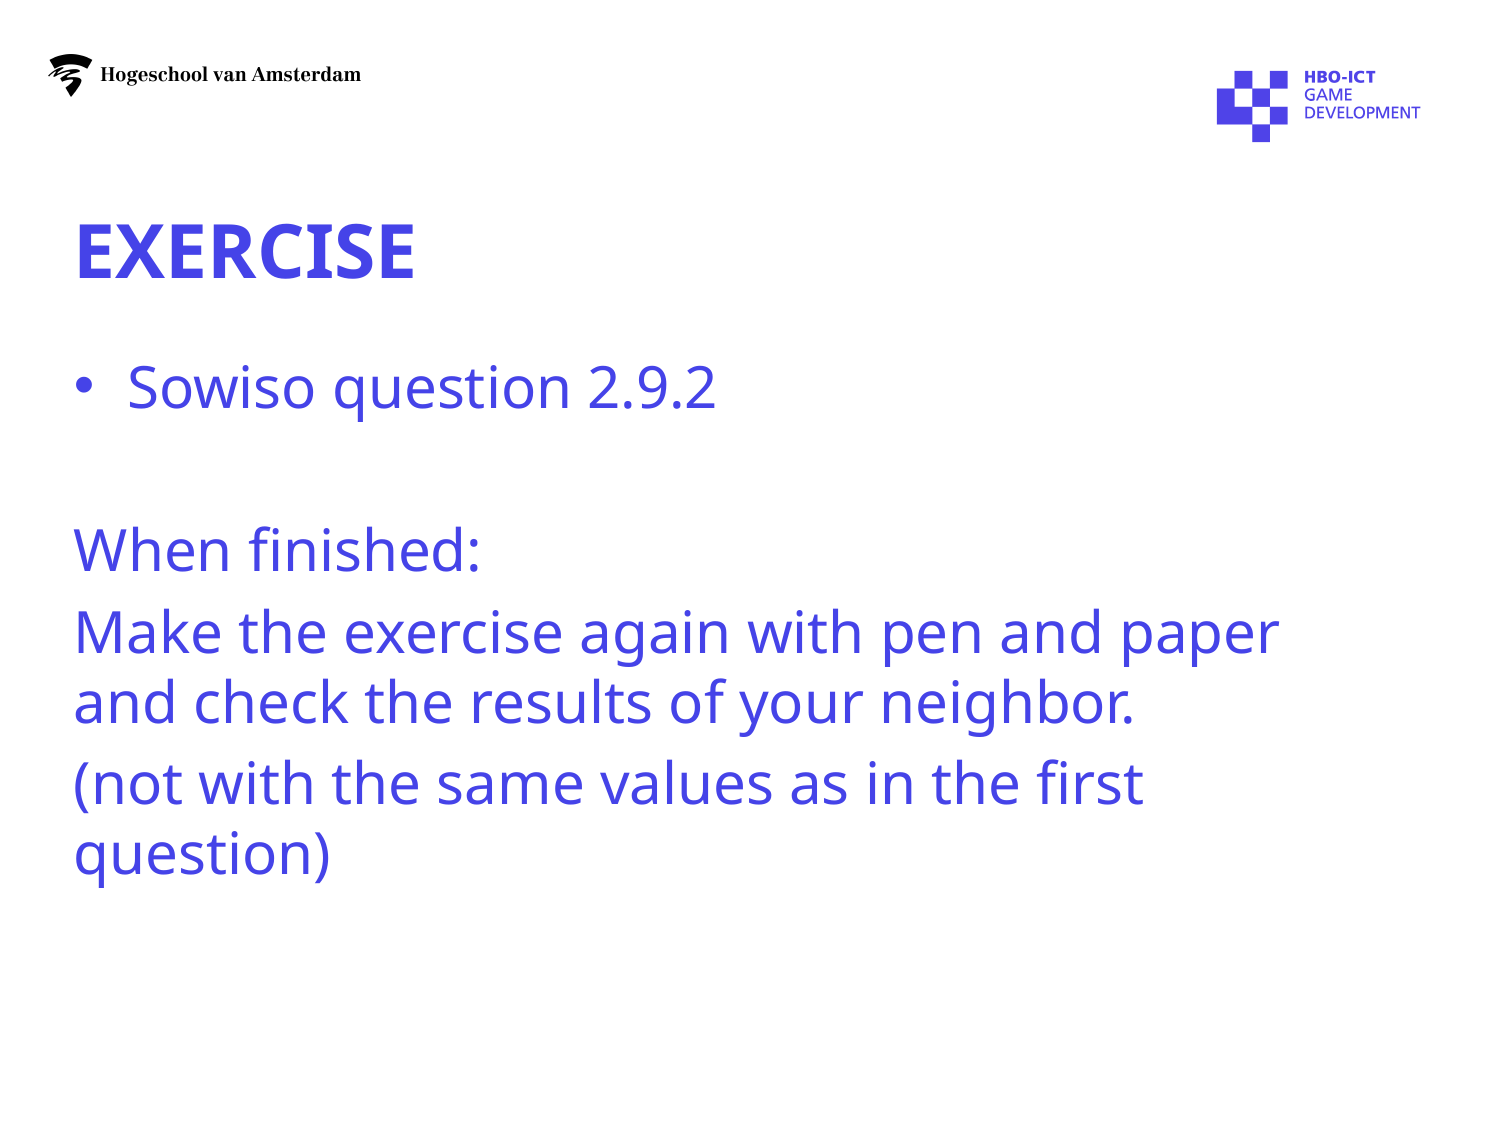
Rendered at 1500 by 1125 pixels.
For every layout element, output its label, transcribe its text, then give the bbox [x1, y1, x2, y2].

text_box [112, 299, 1375, 900]
title exercise [59, 154, 1409, 342]
list Sowiso question 2.9.2 When finished: Make the exercise again with pen and paper and check the results of your neighbor. (not with the same values as in the first question) [58, 342, 1410, 1006]
picture [48, 54, 361, 97]
picture [1181, 35, 1447, 166]
